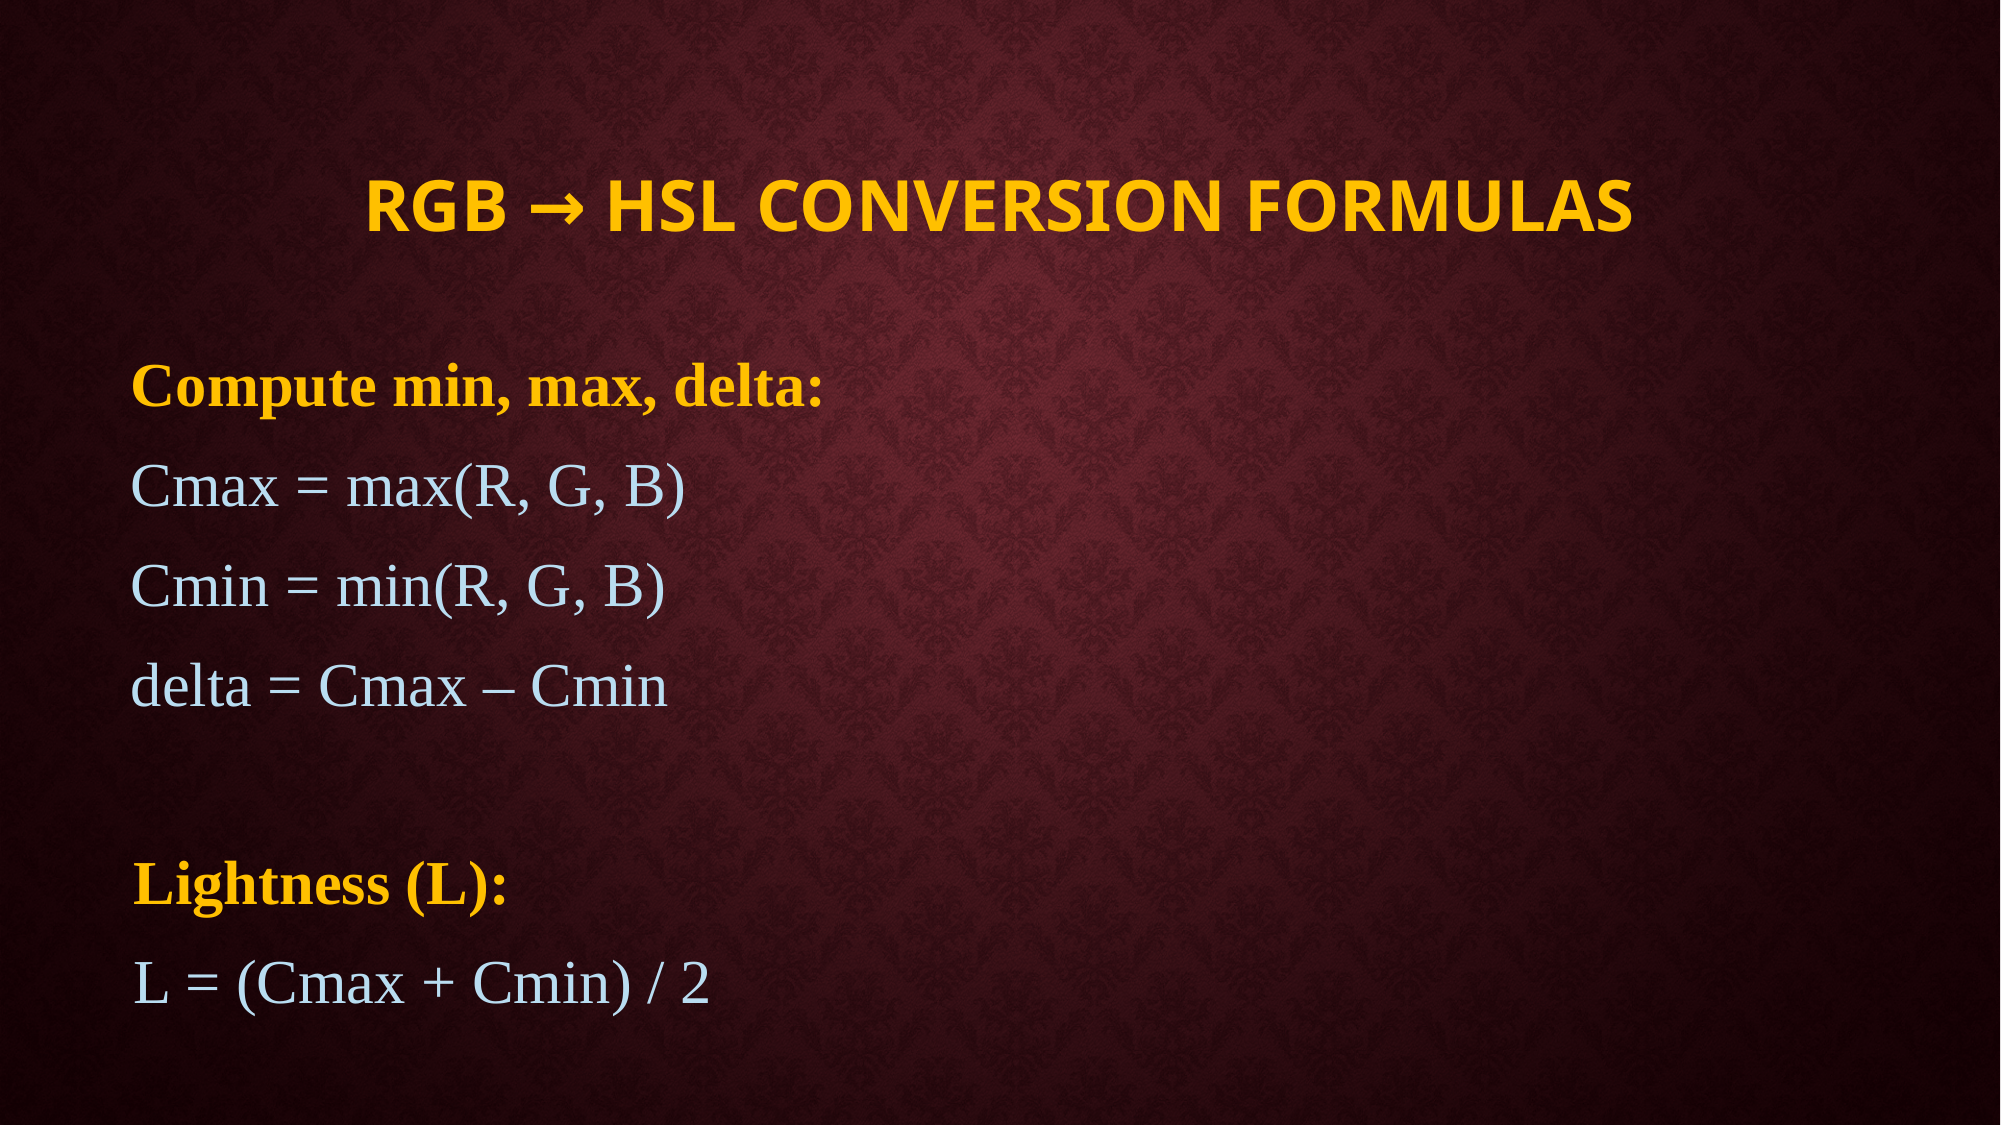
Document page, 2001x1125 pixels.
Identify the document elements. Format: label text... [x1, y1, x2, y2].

list Compute min, max, delta: Cmax = max(R, G, B) Cmin = min(R, G, B) delta = Cmax – Cmin [115, 304, 850, 958]
text_box Lightness (L): L = (Cmax + Cmin) / 2 [118, 834, 728, 1024]
title RGB → HSL conversion formulas [149, 99, 1849, 318]
